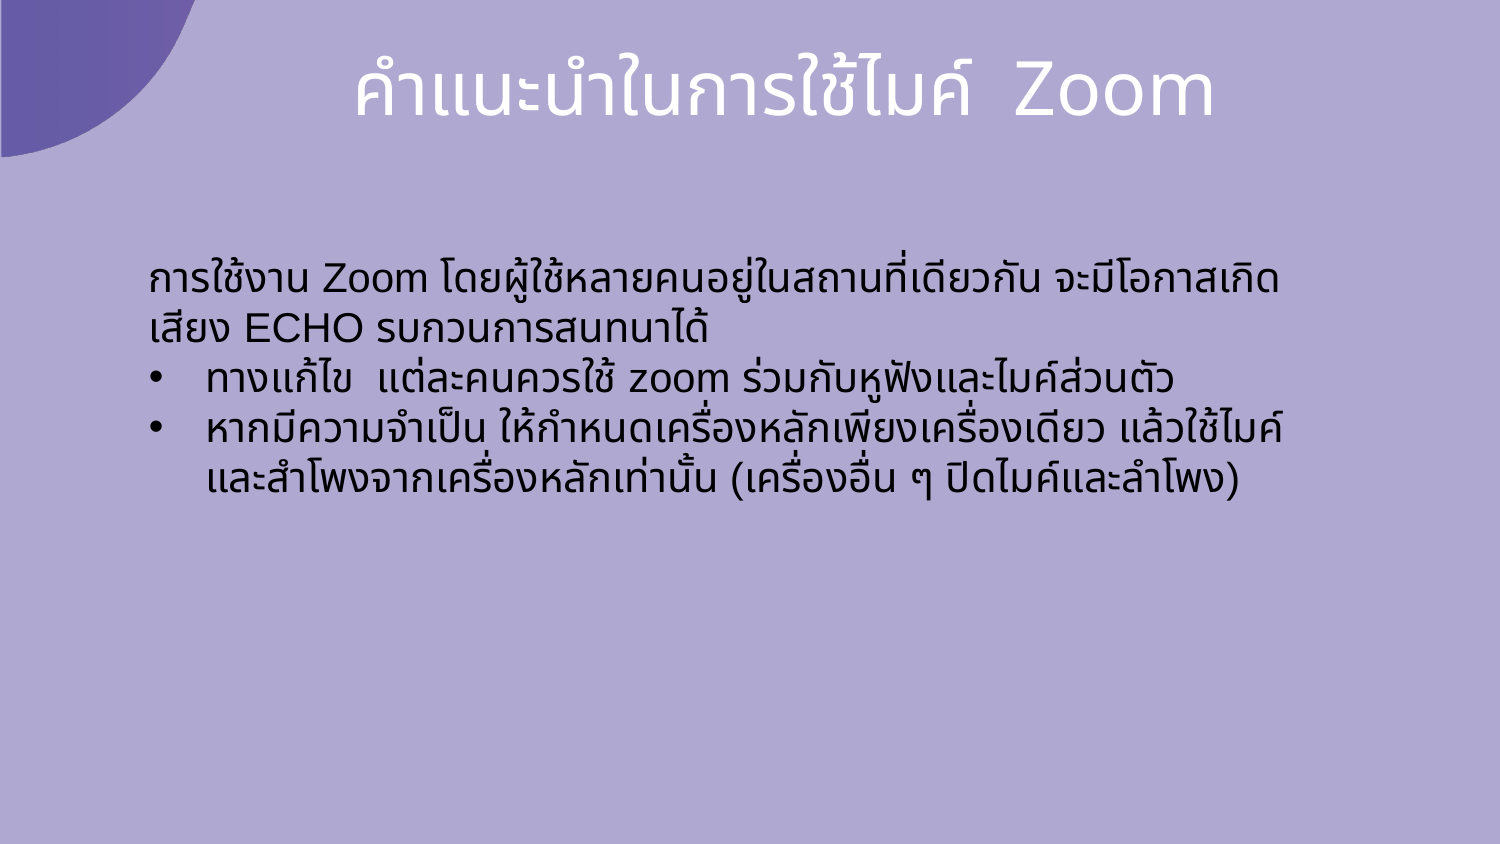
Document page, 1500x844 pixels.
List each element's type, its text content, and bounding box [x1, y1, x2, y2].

picture [1, 0, 237, 181]
text_box การใช้งาน Zoom โดยผู้ใช้หลายคนอยู่ในสถานที่เดียวกัน จะมีโอกาสเกิดเสียง ECHO รบกวนการสนทนาได้ ทางแก้ไข แต่ละคนควรใช้ zoom ร่วมกับหูฟังและไมค์ส่วนตัว หากมีความจำเป็น ให้กำหนดเครื่องหลักเพียงเครื่องเดียว แล้วใช้ไมค์และสำโพงจากเครื่องหลักเท่านั้น (เครื่องอื่น ๆ ปิดไมค์และลำโพง) [134, 243, 1332, 509]
title คำแนะนำในการใช้ไมค์ Zoom [182, 50, 1388, 146]
